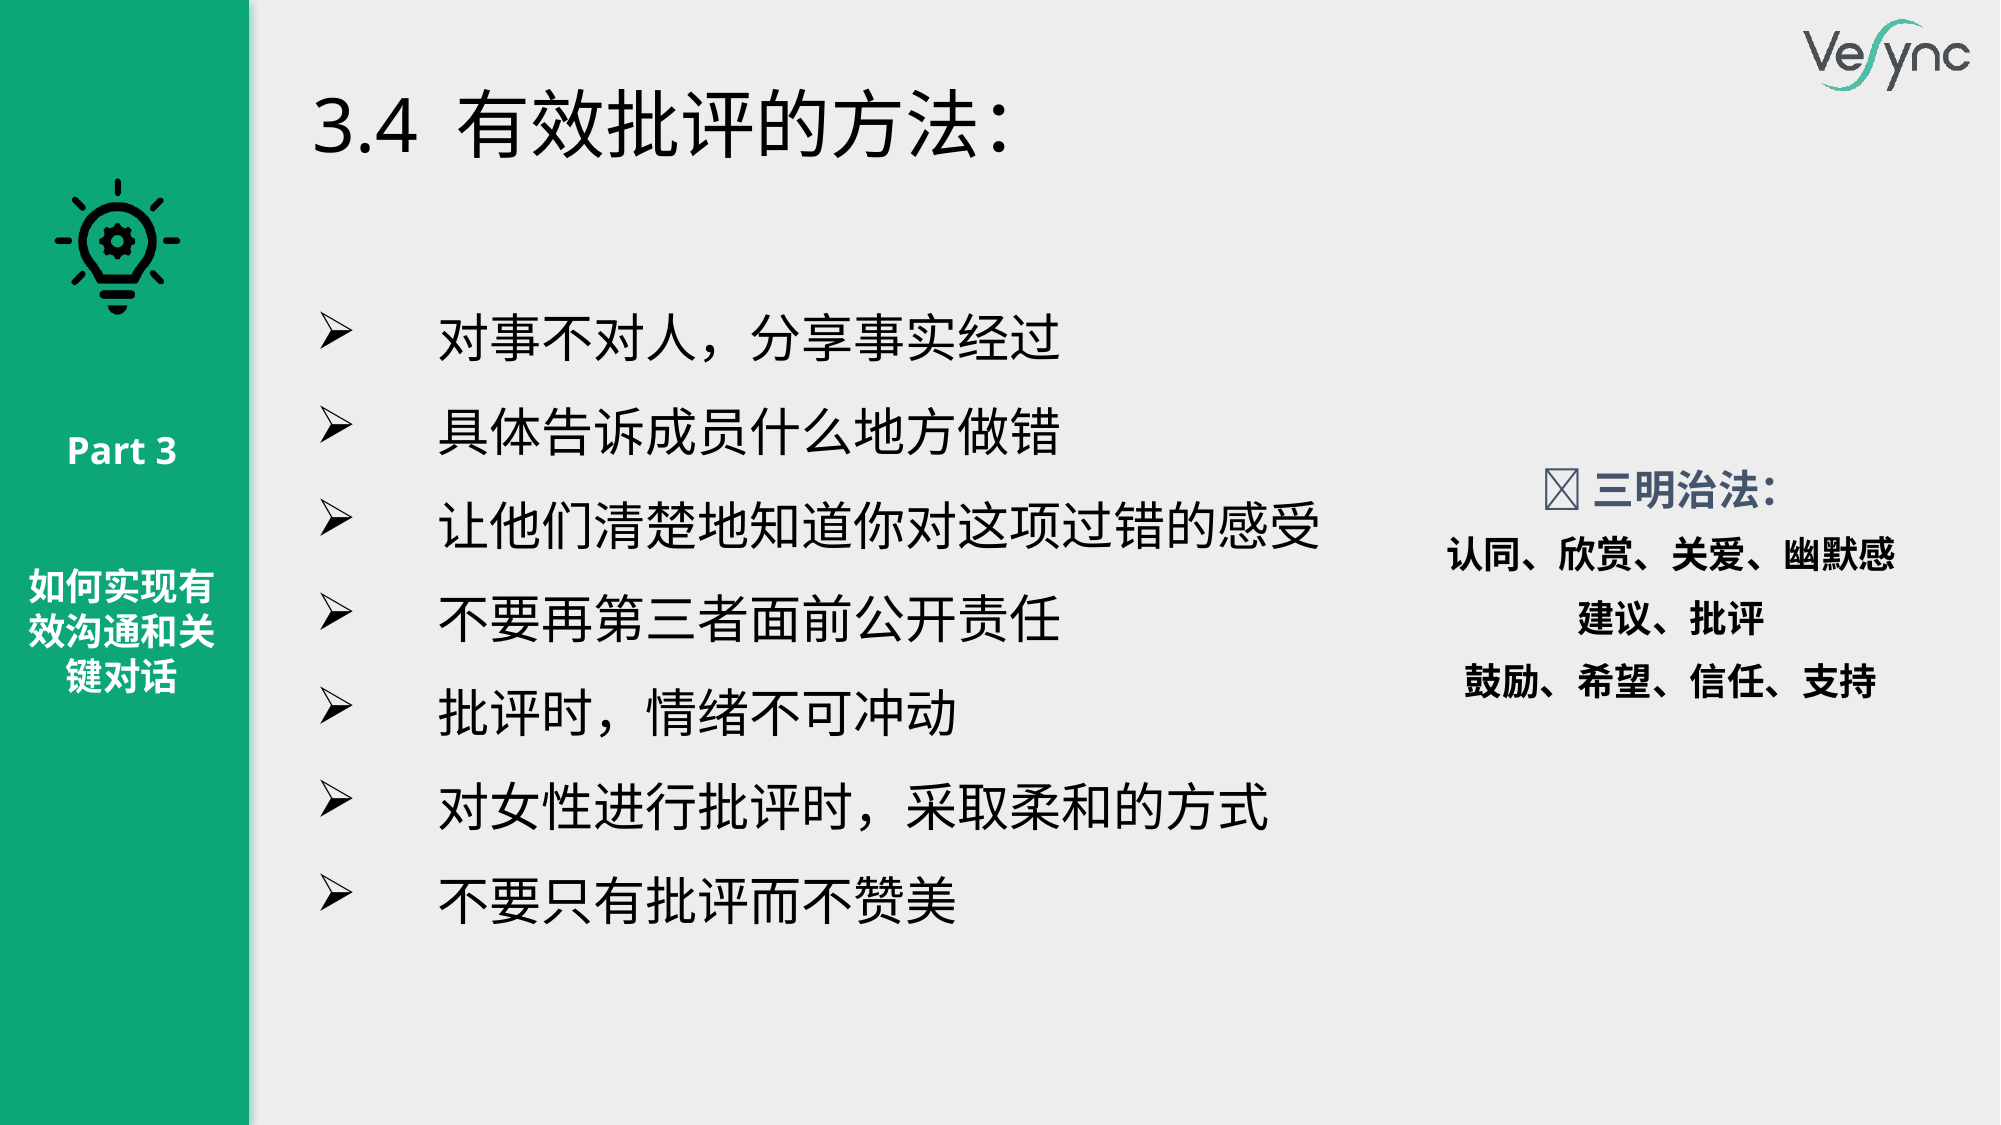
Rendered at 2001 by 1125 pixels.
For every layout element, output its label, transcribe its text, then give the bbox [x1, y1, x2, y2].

text_box Part 3 如何实现有效沟通和关键对话 [0, 0, 250, 1125]
text_box 3.4 有效批评的方法： [297, 70, 1196, 175]
text_box 💡三明治法： 认同、欣赏、关爱、幽默感 建议、批评 鼓励、希望、信任、支持 [1373, 456, 1970, 710]
picture [1803, 19, 1970, 91]
picture [43, 172, 194, 323]
text_box 对事不对人，分享事实经过 具体告诉成员什么地方做错 让他们清楚地知道你对这项过错的感受 不要再第三者面前公开责任 批评时，情绪不可冲动 对女性进行批评时，采取柔和的方式 不要只有批评而不赞美 [301, 267, 1341, 938]
